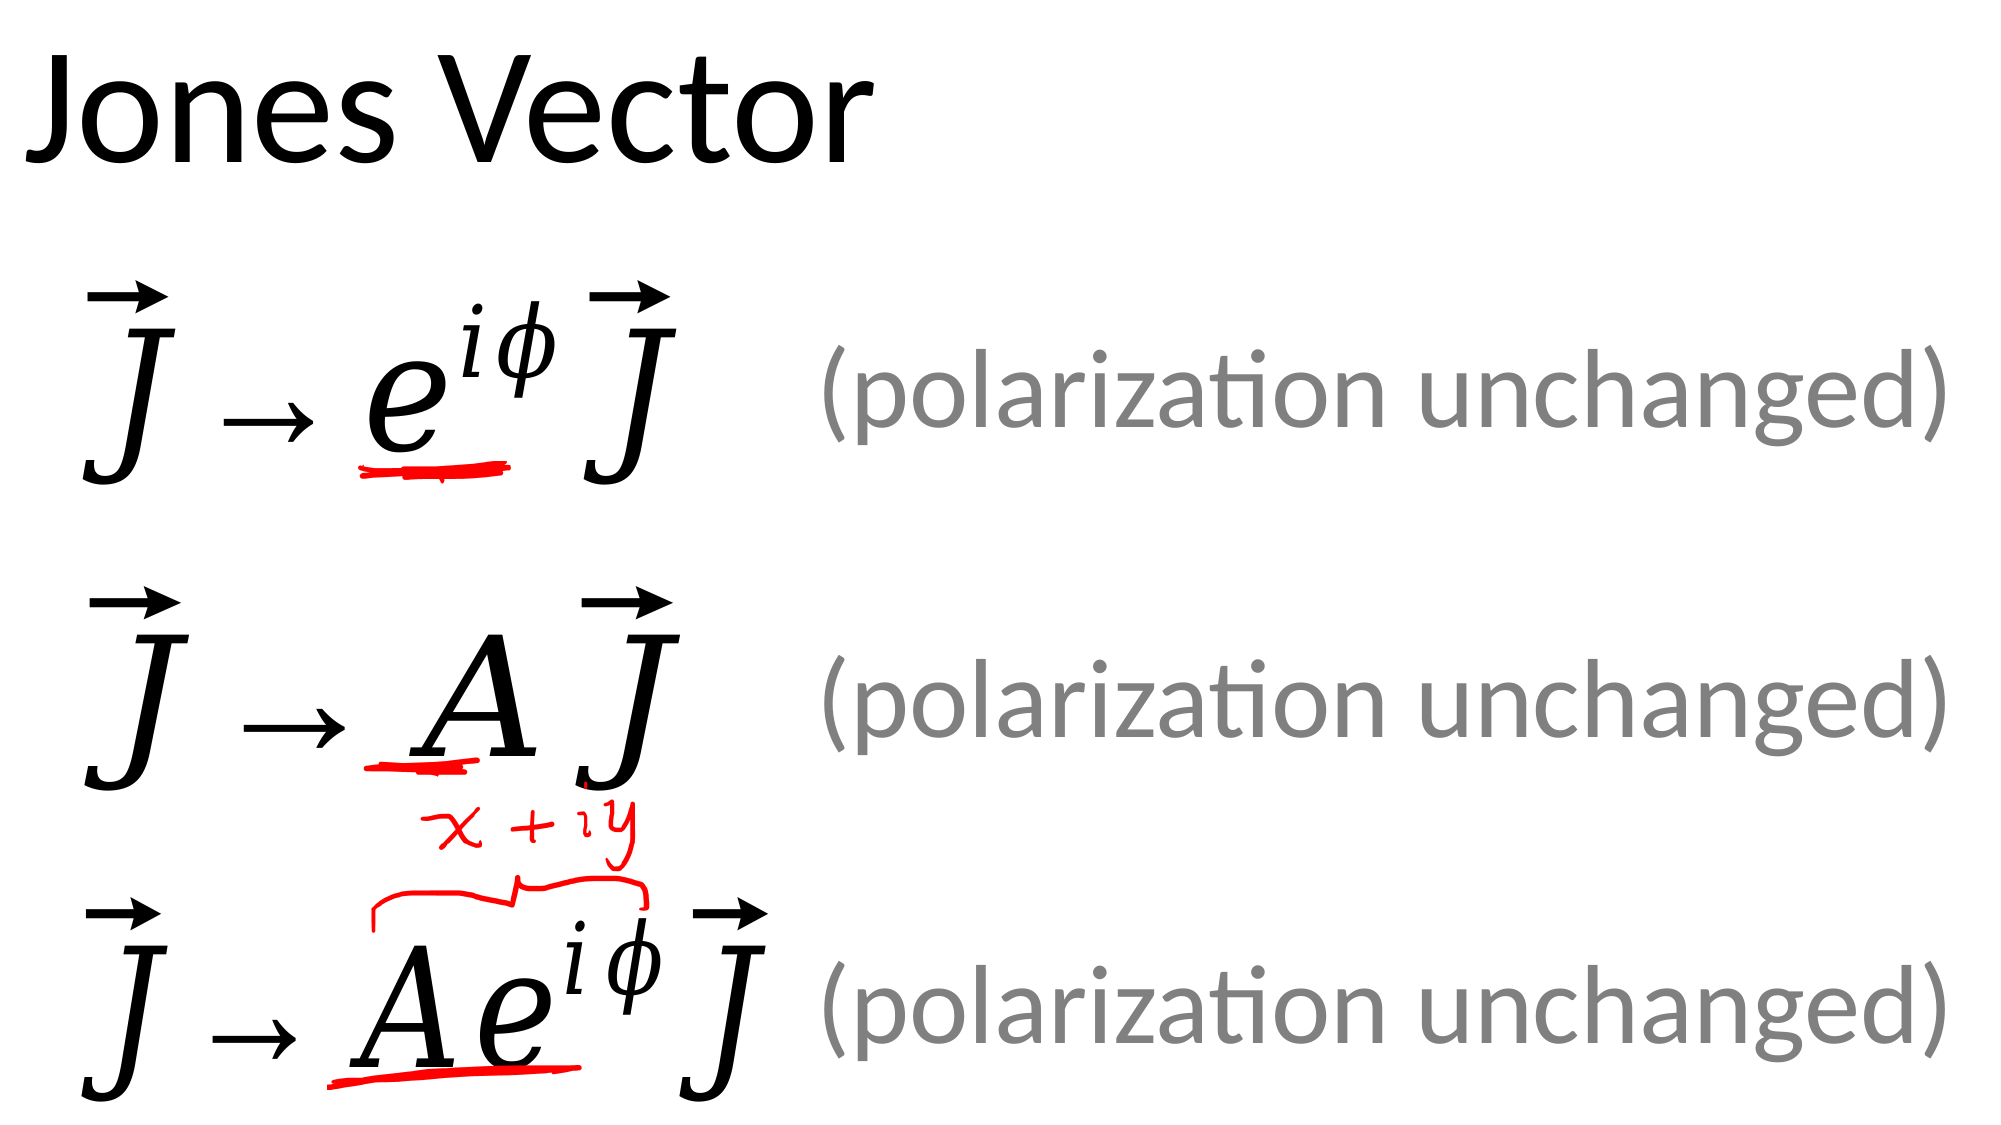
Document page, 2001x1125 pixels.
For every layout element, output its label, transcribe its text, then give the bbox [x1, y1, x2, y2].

text_box (polarization unchanged) [801, 617, 2000, 768]
text_box (polarization unchanged) [801, 307, 2000, 458]
picture [327, 461, 658, 1099]
text_box (polarization unchanged) [801, 923, 2000, 1074]
